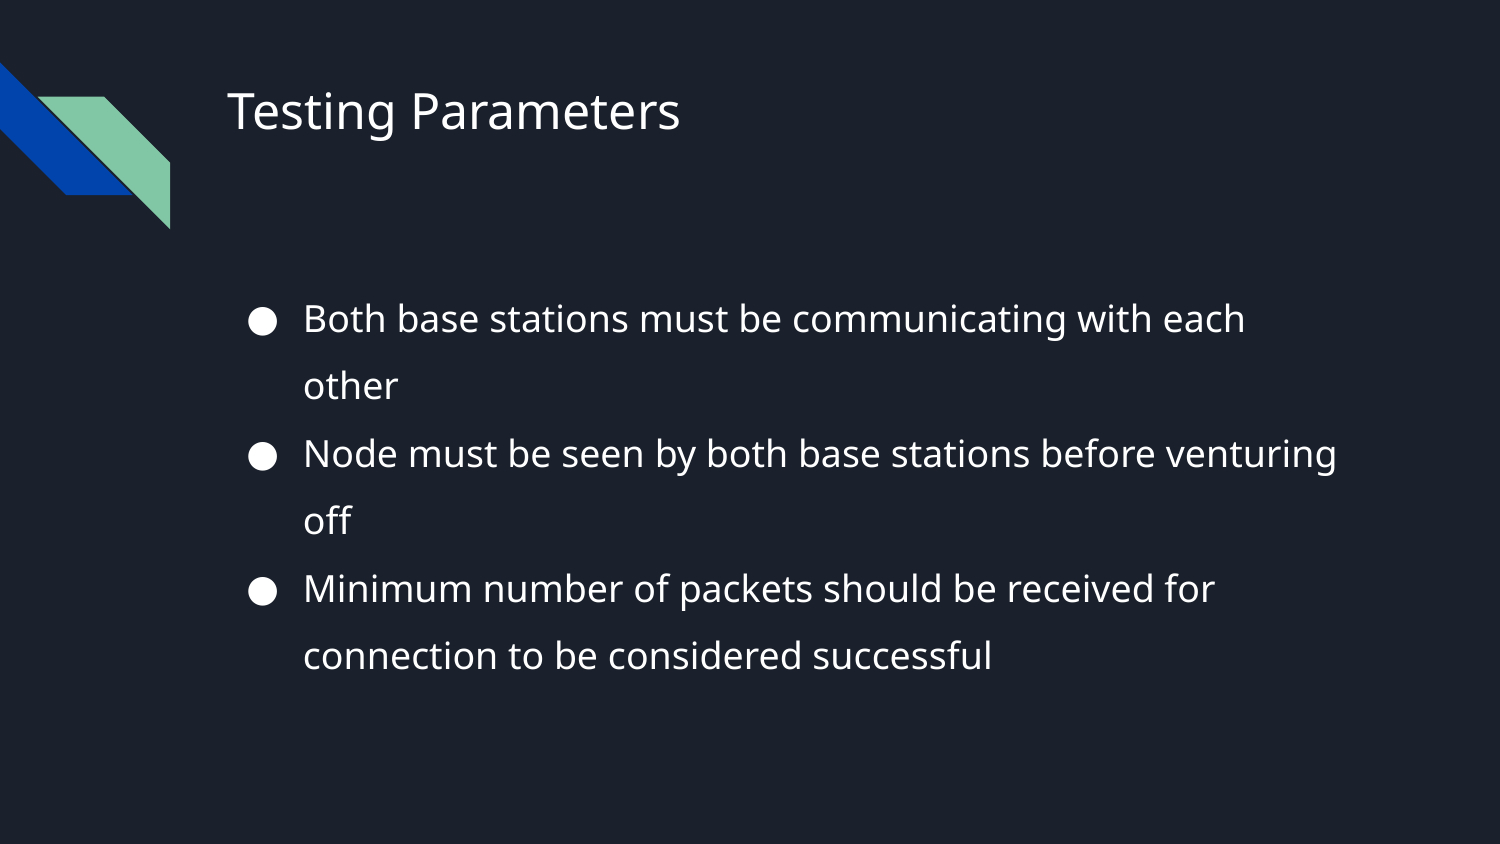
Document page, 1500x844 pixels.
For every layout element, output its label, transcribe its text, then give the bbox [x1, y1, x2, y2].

title Testing Parameters [212, 64, 1368, 215]
list Both base stations must be communicating with each other Node must be seen by both base stations before venturing off Minimum number of packets should be received for connection to be considered successful [212, 257, 1368, 735]
